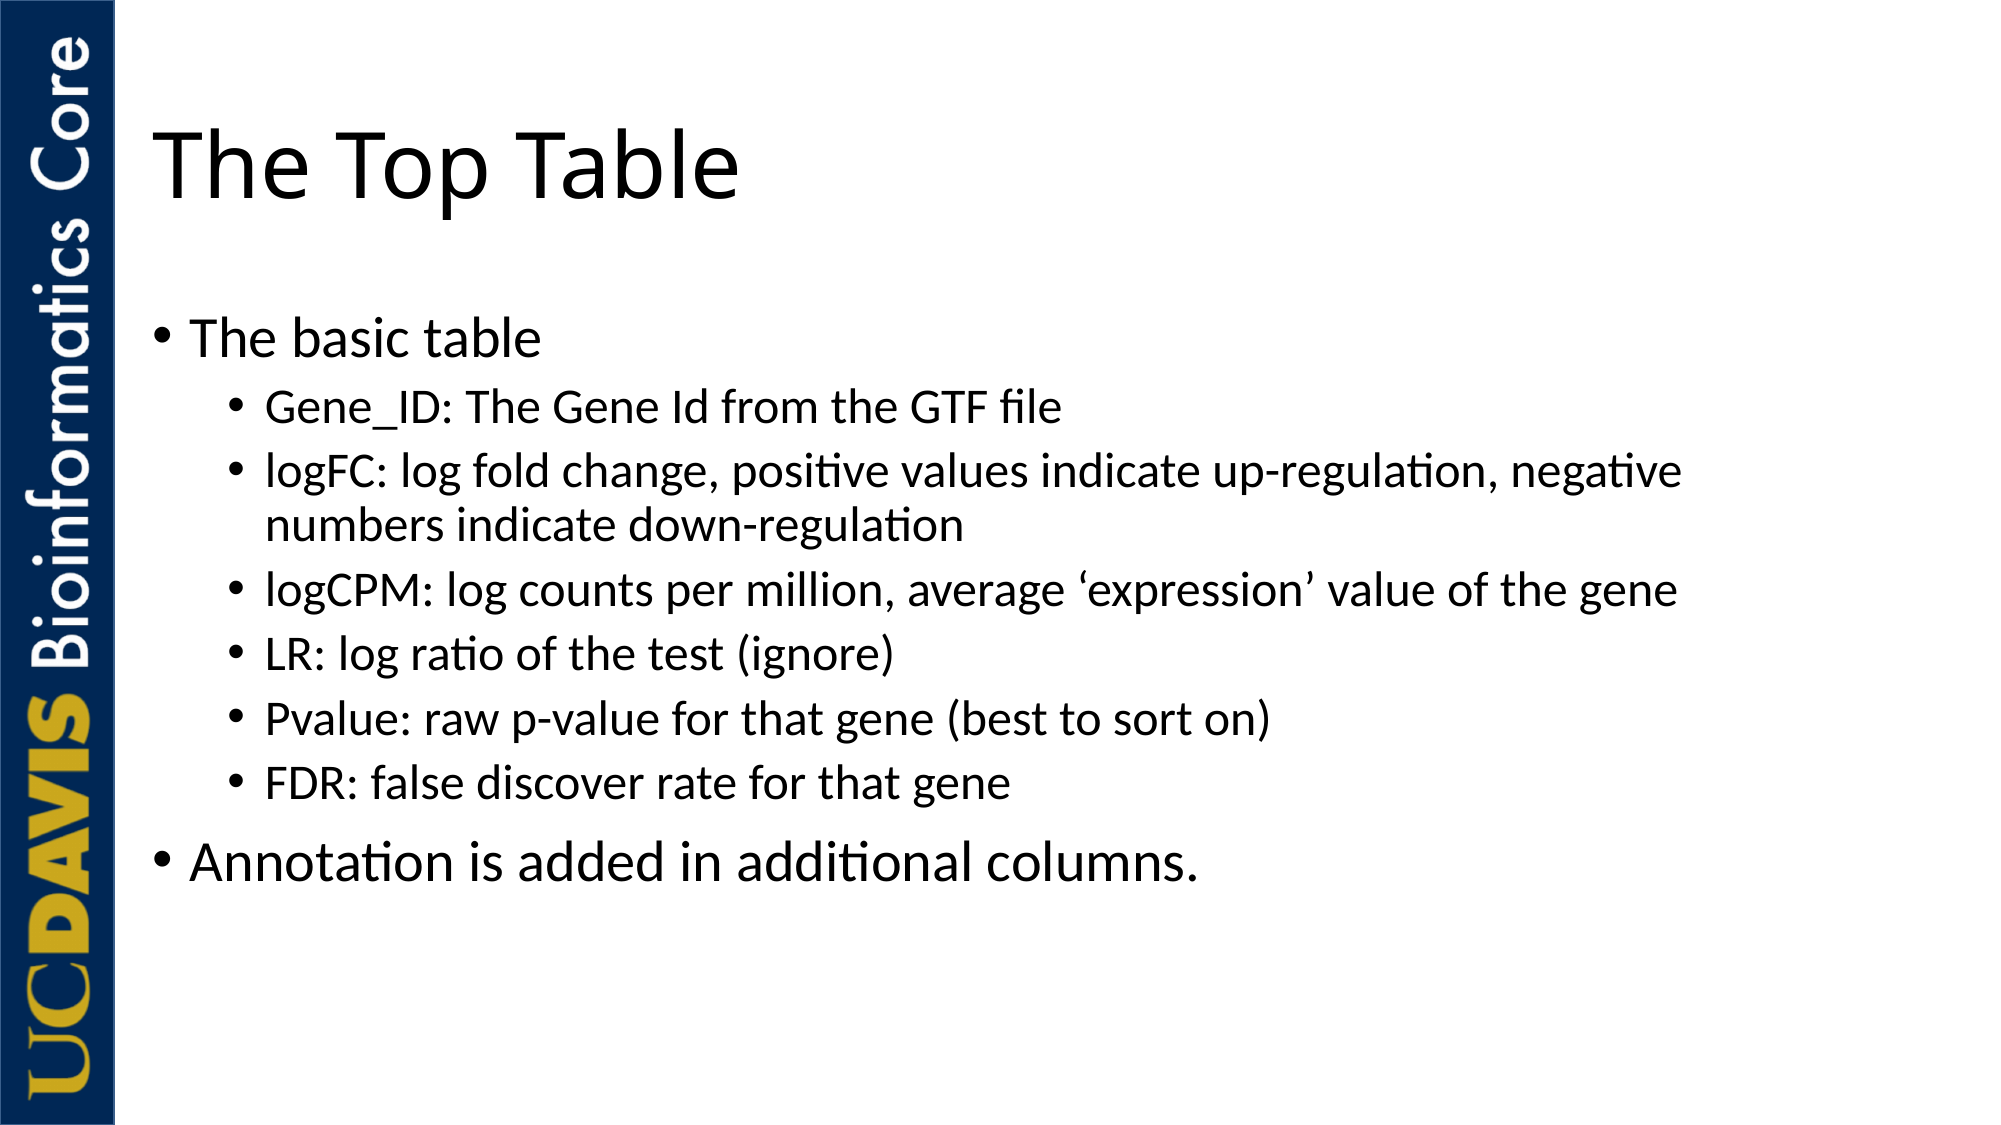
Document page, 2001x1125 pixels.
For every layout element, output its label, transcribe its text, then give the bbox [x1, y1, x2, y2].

list The basic table Gene_ID: The Gene Id from the GTF file logFC: log fold change, positive values indicate up-regulation, negative numbers indicate down-regulation logCPM: log counts per million, average ‘expression’ value of the gene LR: log ratio of the test (ignore) Pvalue: raw p-value for that gene (best to sort on) FDR: false discover rate for that gene Annotation is added in additional columns. [137, 299, 1863, 1014]
picture [8, 0, 112, 1121]
title The Top Table [137, 59, 1863, 278]
